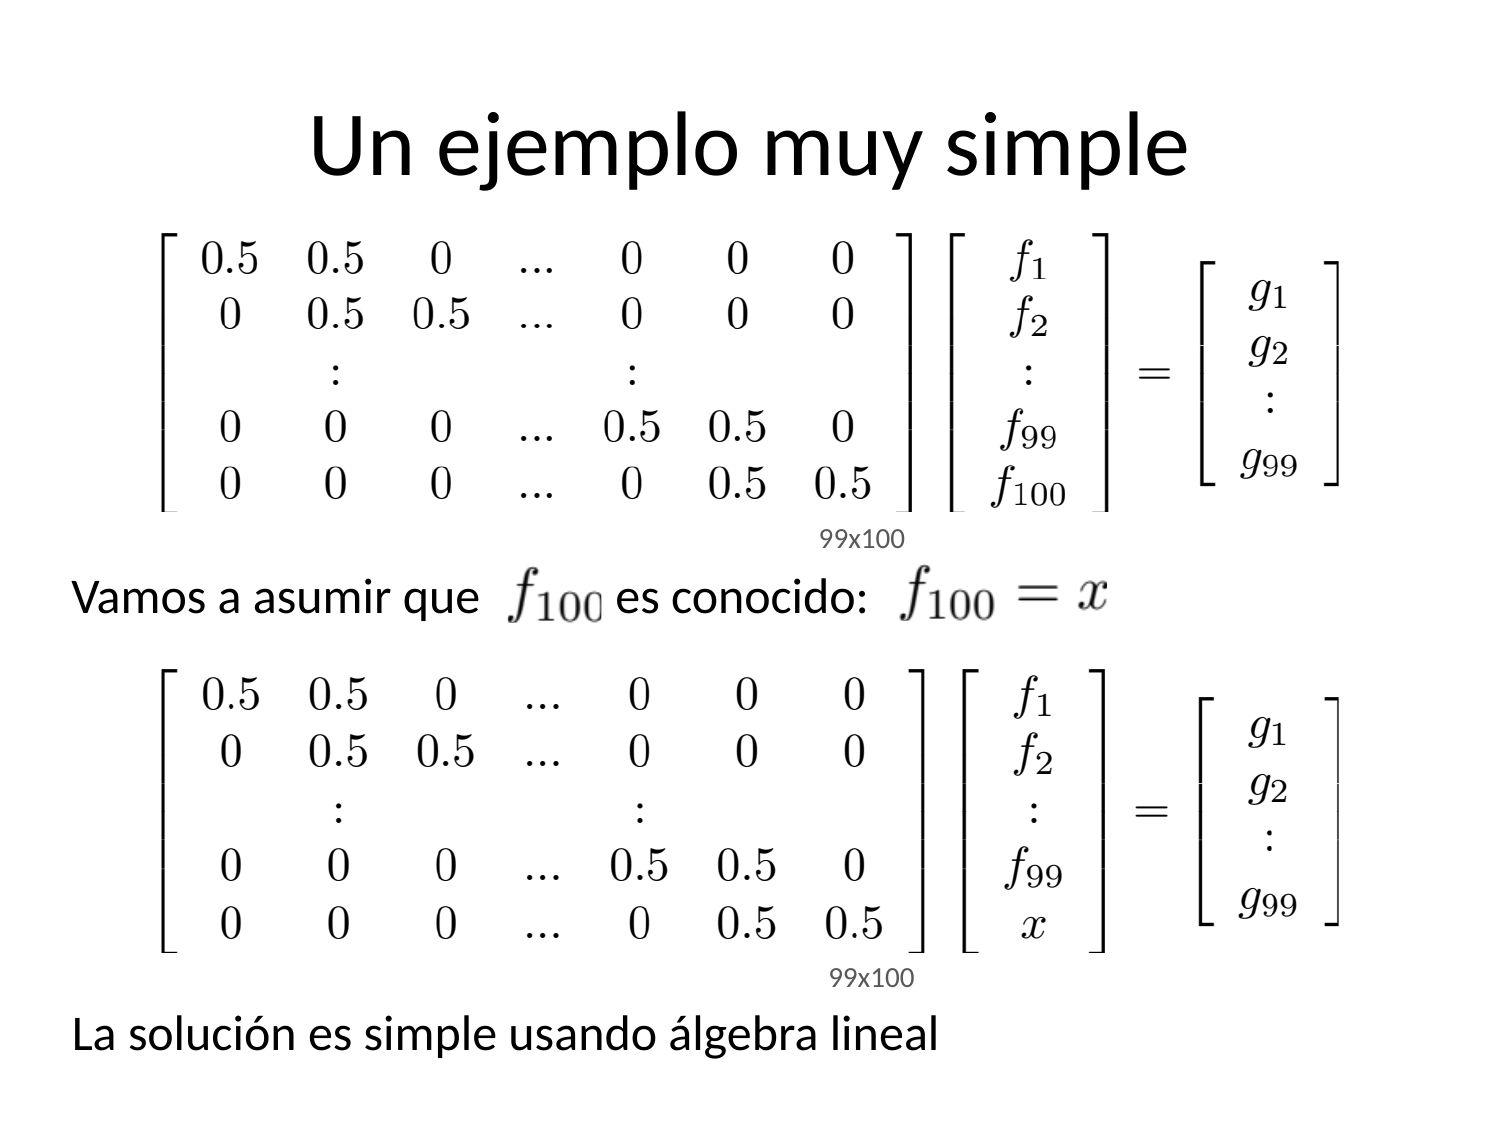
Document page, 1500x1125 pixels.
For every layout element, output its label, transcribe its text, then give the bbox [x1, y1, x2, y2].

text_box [161, 232, 1339, 563]
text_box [161, 668, 1339, 1003]
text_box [52, 556, 1108, 633]
text_box La solución es simple usando álgebra lineal [57, 993, 955, 1068]
title Un ejemplo muy simple [75, 45, 1425, 233]
